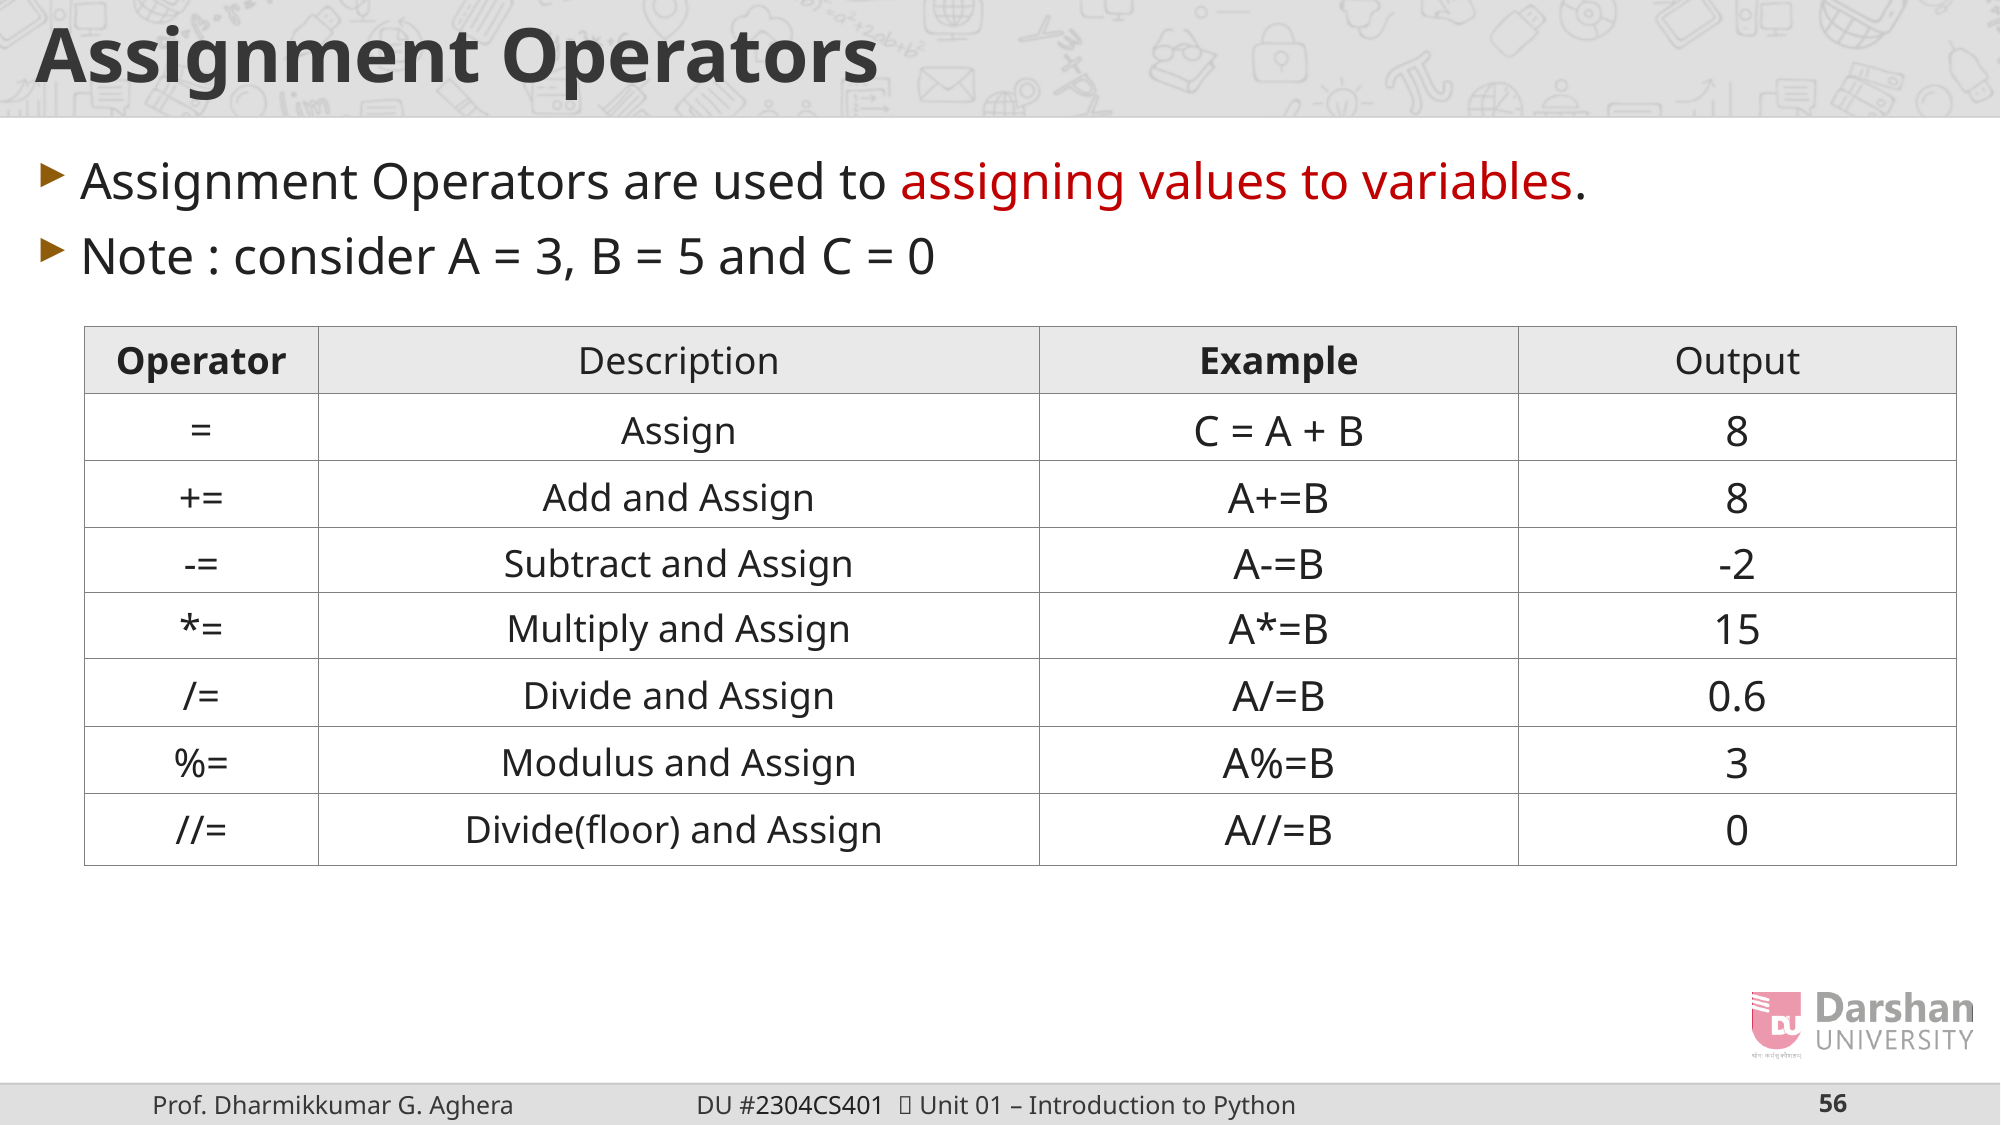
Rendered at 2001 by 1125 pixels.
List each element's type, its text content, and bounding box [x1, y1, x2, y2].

table_header *= [85, 593, 318, 658]
table_header Modulus and Assign [319, 727, 1039, 793]
title Assignment Operators [0, 0, 2000, 117]
table_header Output [1519, 327, 1956, 393]
table_header Divide and Assign [319, 659, 1039, 726]
table_header A-=B [1040, 528, 1518, 592]
table_header 0.6 [1519, 659, 1956, 726]
table_header 0 [1519, 794, 1956, 865]
table_header -= [85, 528, 318, 592]
table_header Description [319, 327, 1039, 393]
table_header Operator [85, 327, 318, 393]
table_header Example [1040, 327, 1518, 393]
table_header Add and Assign [319, 461, 1039, 527]
table_cell Assign [319, 394, 1039, 460]
table_header A*=B [1040, 593, 1518, 658]
table_header 8 [1519, 461, 1956, 527]
table_cell 8 [1519, 394, 1956, 460]
table_header A//=B [1040, 794, 1518, 865]
table_header //= [85, 794, 318, 865]
table_header A/=B [1040, 659, 1518, 726]
table_cell = [85, 394, 318, 460]
table_header += [85, 461, 318, 527]
table_header -2 [1519, 528, 1956, 592]
table_header A+=B [1040, 461, 1518, 527]
table_cell C = A + B [1040, 394, 1518, 460]
table_header Subtract and Assign [319, 528, 1039, 592]
table_header A%=B [1040, 727, 1518, 793]
table_header Divide(floor) and Assign [319, 794, 1039, 865]
table_header 3 [1519, 727, 1956, 793]
list Assignment Operators are used to assigning values to variables. Note : consider A = 3, B = 5 and C = 0 [21, 149, 1979, 1067]
table_header /= [85, 659, 318, 726]
table_header %= [85, 727, 318, 793]
table_header 15 [1519, 593, 1956, 658]
table_header Multiply and Assign [319, 593, 1039, 658]
